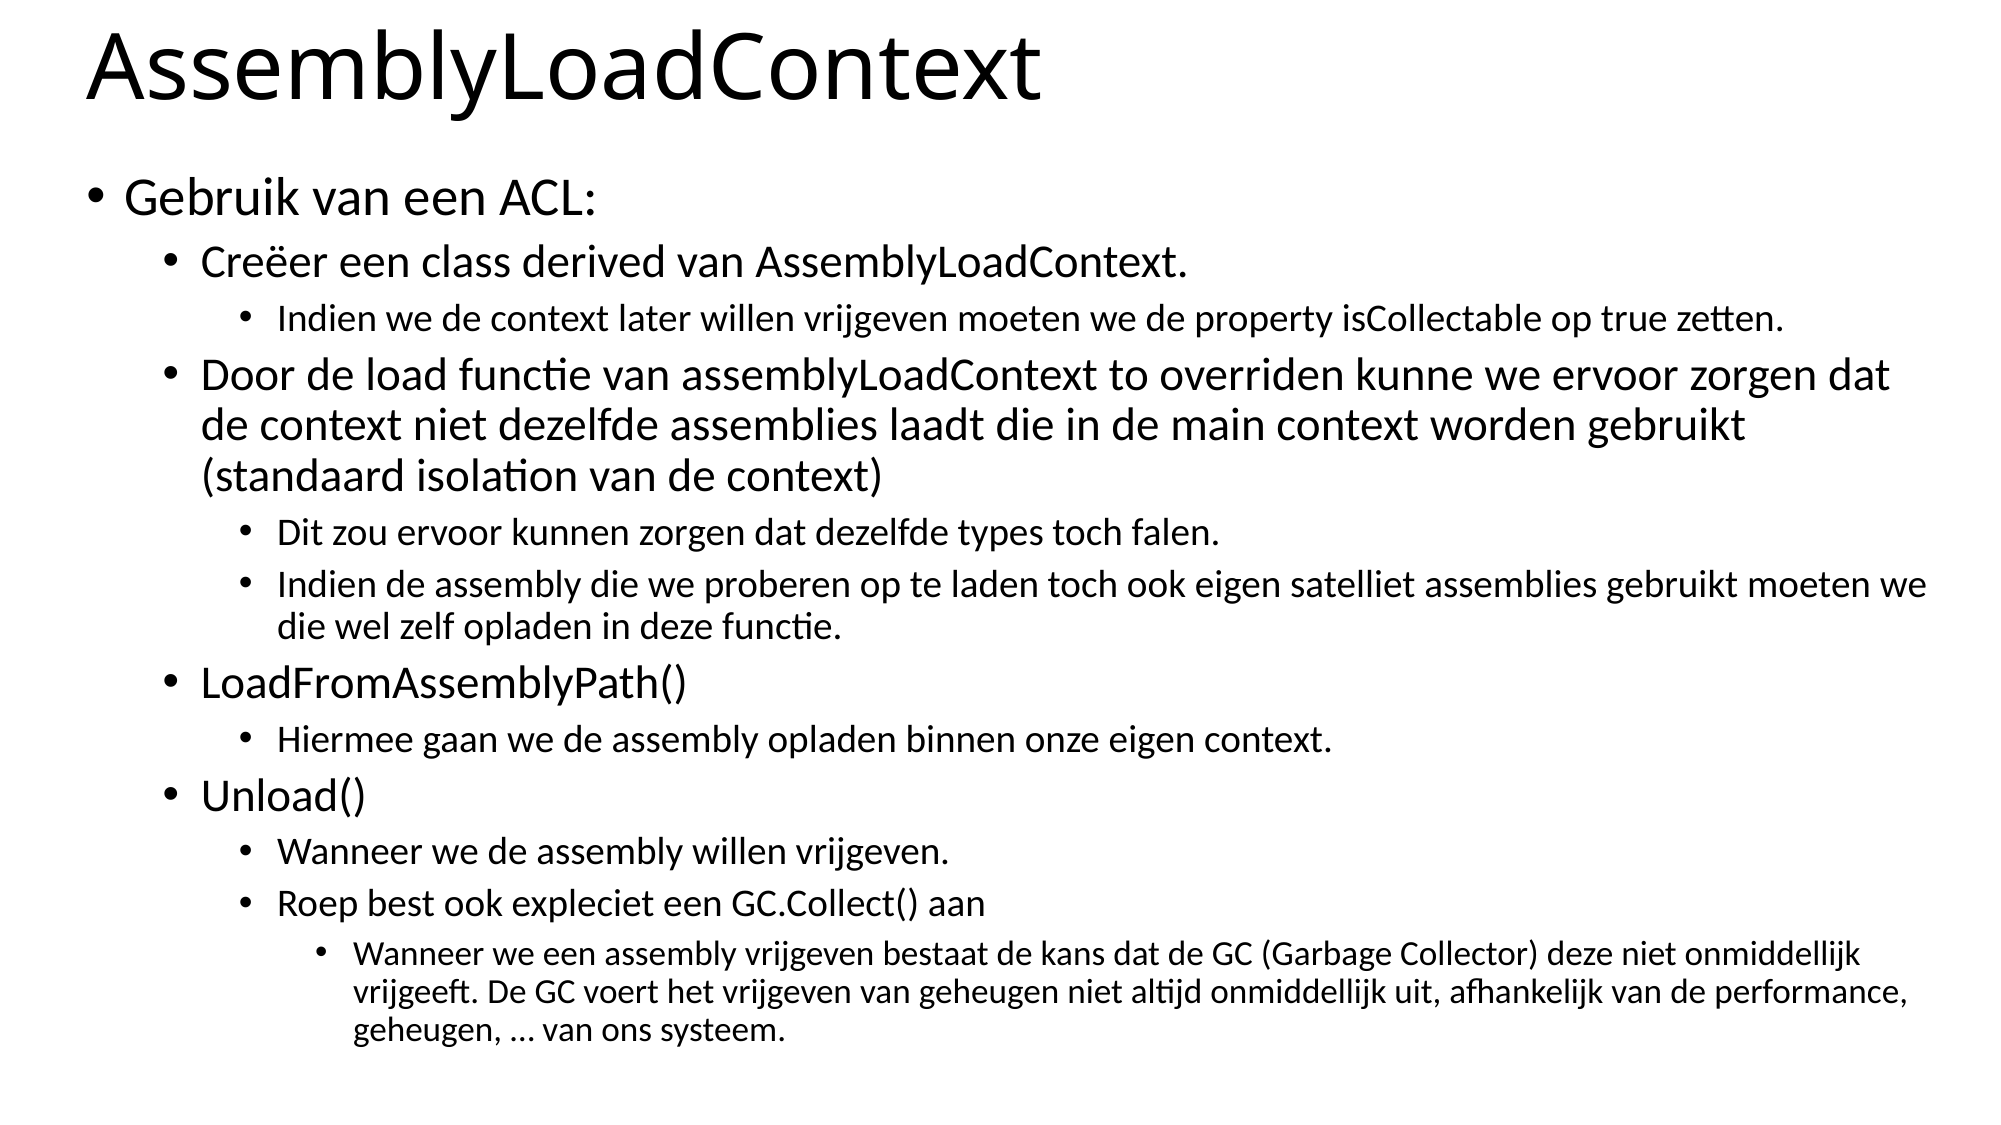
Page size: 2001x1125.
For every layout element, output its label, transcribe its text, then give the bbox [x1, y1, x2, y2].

title AssemblyLoadContext [71, 9, 1863, 131]
list Gebruik van een ACL: Creëer een class derived van AssemblyLoadContext. Indien we de context later willen vrijgeven moeten we de property isCollectable op true zetten. Door de load functie van assemblyLoadContext to overriden kunne we ervoor zorgen dat de context niet dezelfde assemblies laadt die in de main context worden gebruikt (standaard isolation van de context) Dit zou ervoor kunnen zorgen dat dezelfde types toch falen. Indien de assembly die we proberen op te laden toch ook eigen satelliet assemblies gebruikt moeten we die wel zelf opladen in deze functie. LoadFromAssemblyPath() Hiermee gaan we de assembly opladen binnen onze eigen context. Unload() Wanneer we de assembly willen vrijgeven. Roep best ook expleciet een GC.Collect() aan Wanneer we een assembly vrijgeven bestaat de kans dat de GC (Garbage Collector) deze niet onmiddellijk vrijgeeft. De GC voert het vrijgeven van geheugen niet altijd onmiddellijk uit, afhankelijk van de performance, geheugen, … van ons systeem. [71, 160, 1960, 1059]
